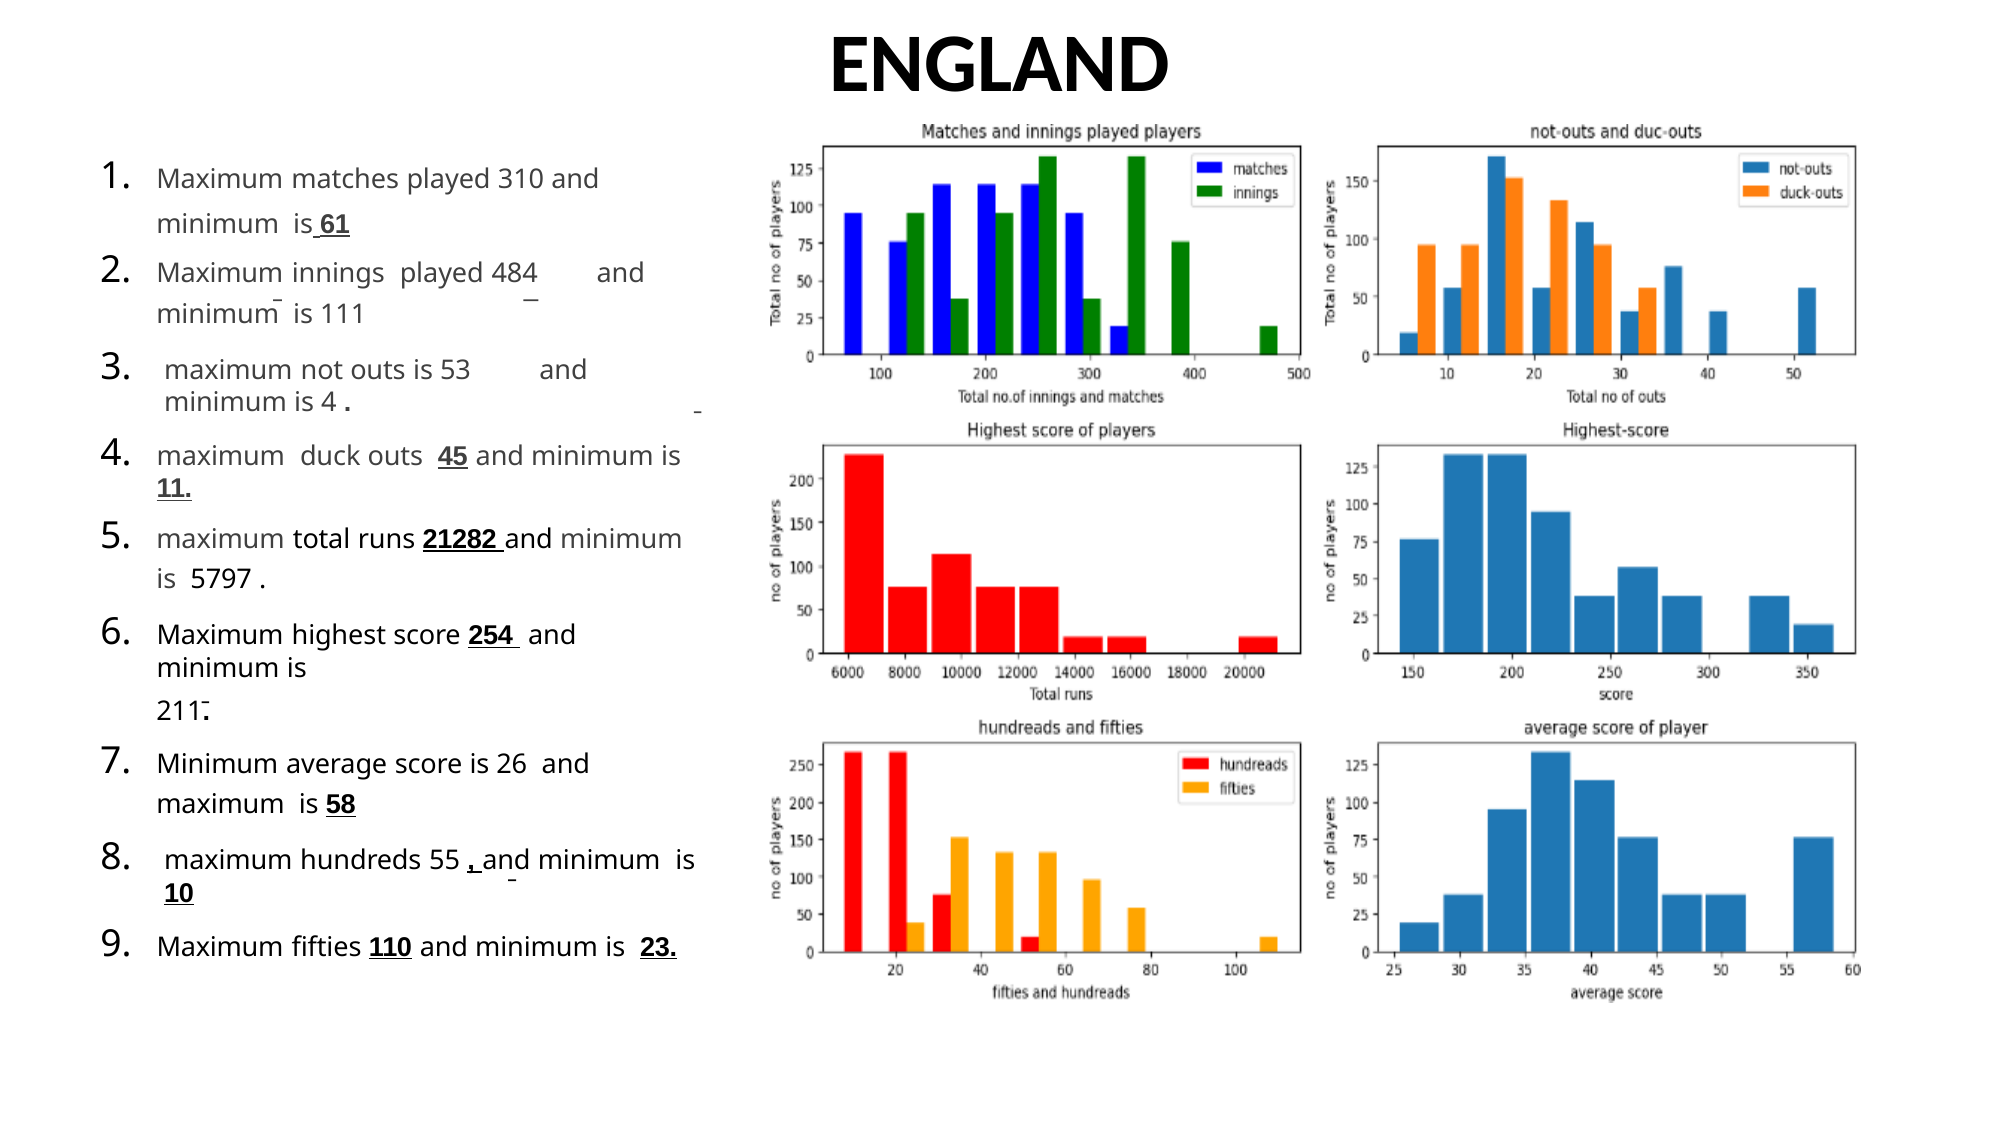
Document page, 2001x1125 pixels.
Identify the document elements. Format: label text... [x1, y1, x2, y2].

title ENGLAND [827, 6, 1173, 122]
text_box Maximum matches played 310 and minimum is 61 Maximum innings played 484 and minimum is 111 maximum not outs is 53 and minimum is 4 . maximum duck outs 45 and minimum is 11. maximum total runs 21282 and minimum is 5797 . Maximum highest score 254 and minimum is 211. Minimum average score is 26 and maximum is 58 maximum hundreds 55 , and minimum is 10 Maximum fifties 110 and minimum is 23. [98, 142, 705, 962]
picture [768, 123, 1861, 1004]
